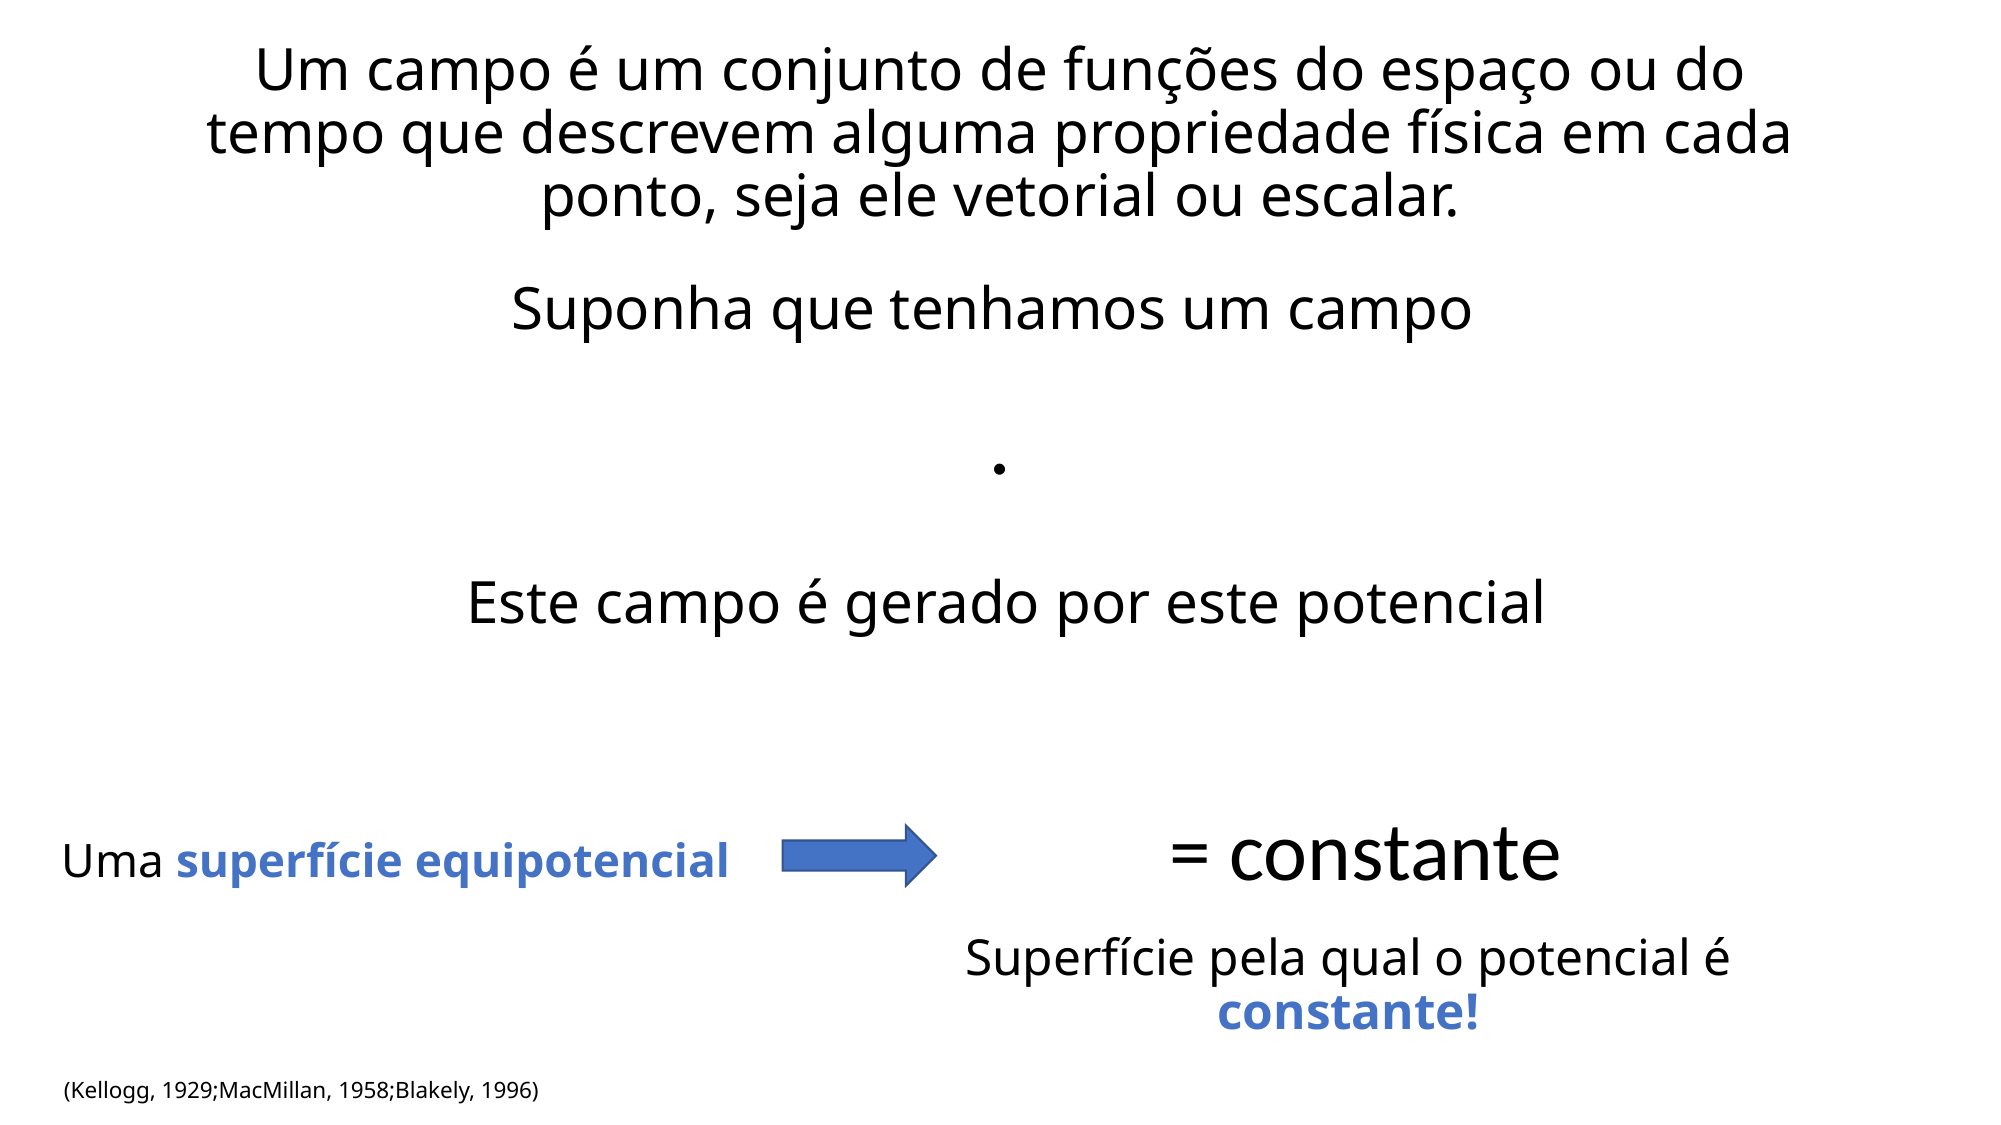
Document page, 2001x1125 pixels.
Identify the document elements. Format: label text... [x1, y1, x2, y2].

text_box [781, 822, 938, 889]
text_box Uma superfície equipotencial [0, 801, 806, 895]
text_box Superfície pela qual o potencial é constante! [867, 925, 1830, 1048]
text_box (Kellogg, 1929;MacMillan, 1958;Blakely, 1996) [0, 1058, 605, 1112]
text_box Um campo é um conjunto de funções do espaço ou do tempo que descrevem alguma propriedade física em cada ponto, seja ele vetorial ou escalar. [169, 20, 1831, 237]
